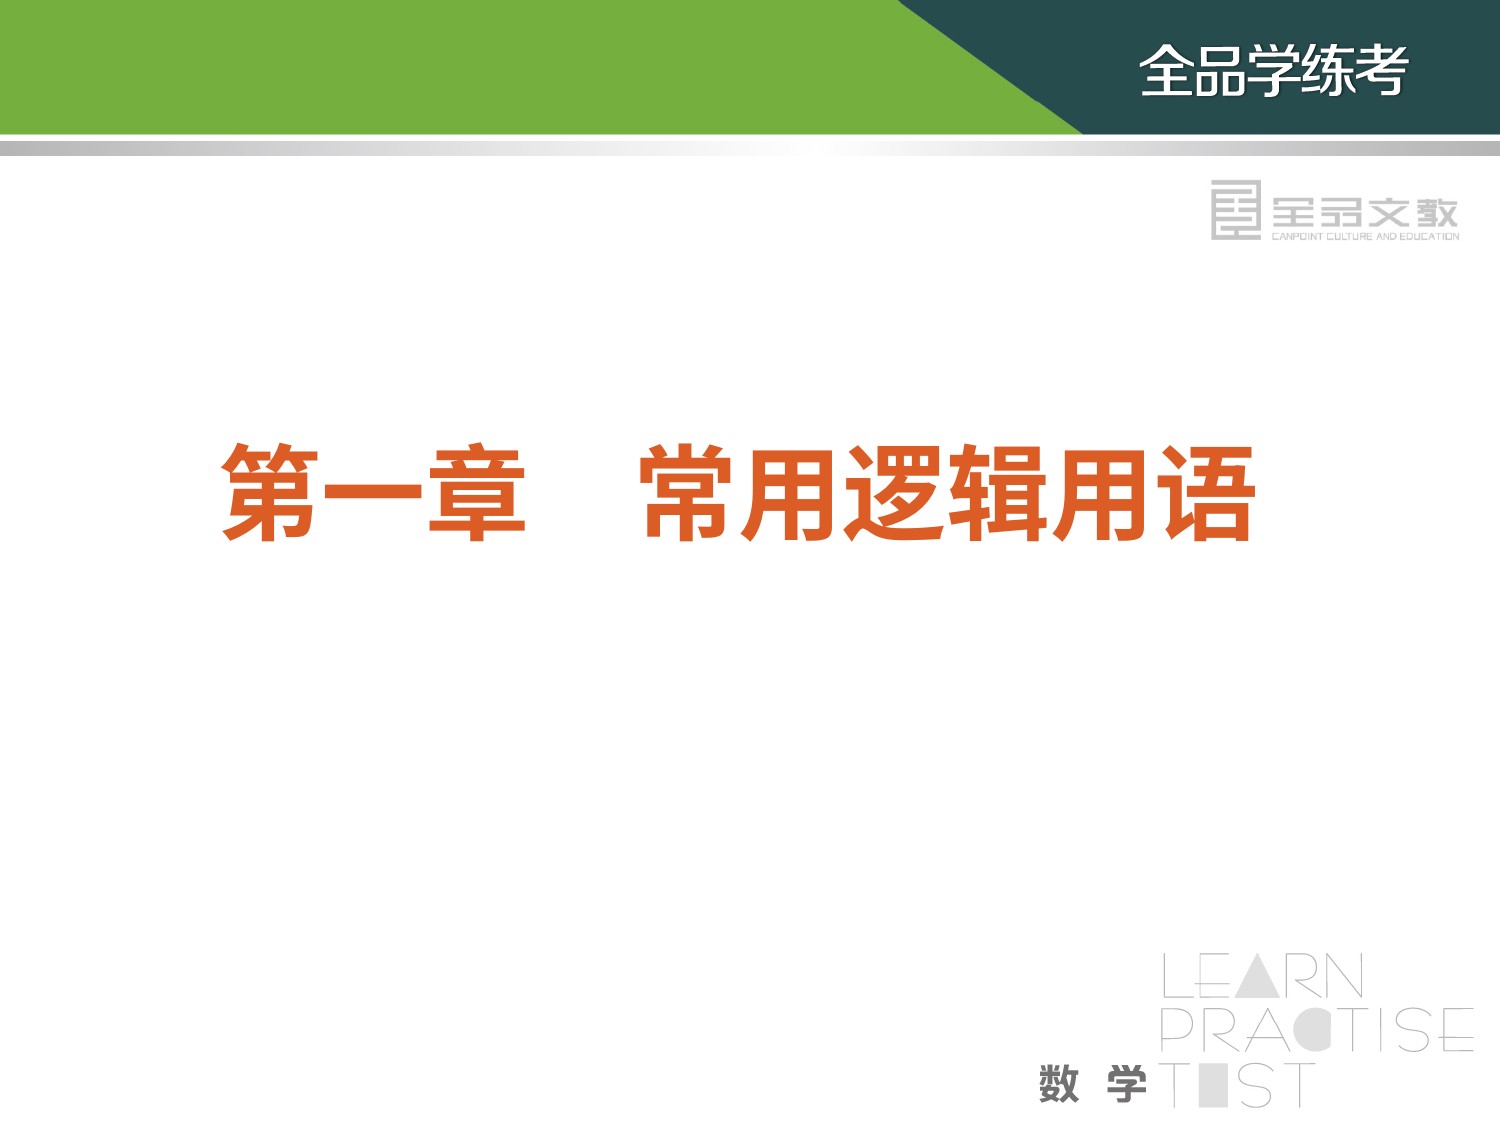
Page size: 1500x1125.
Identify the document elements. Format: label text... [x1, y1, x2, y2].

picture [0, 0, 1500, 1125]
text_box 第一章 常用逻辑用语 [76, 420, 1400, 686]
